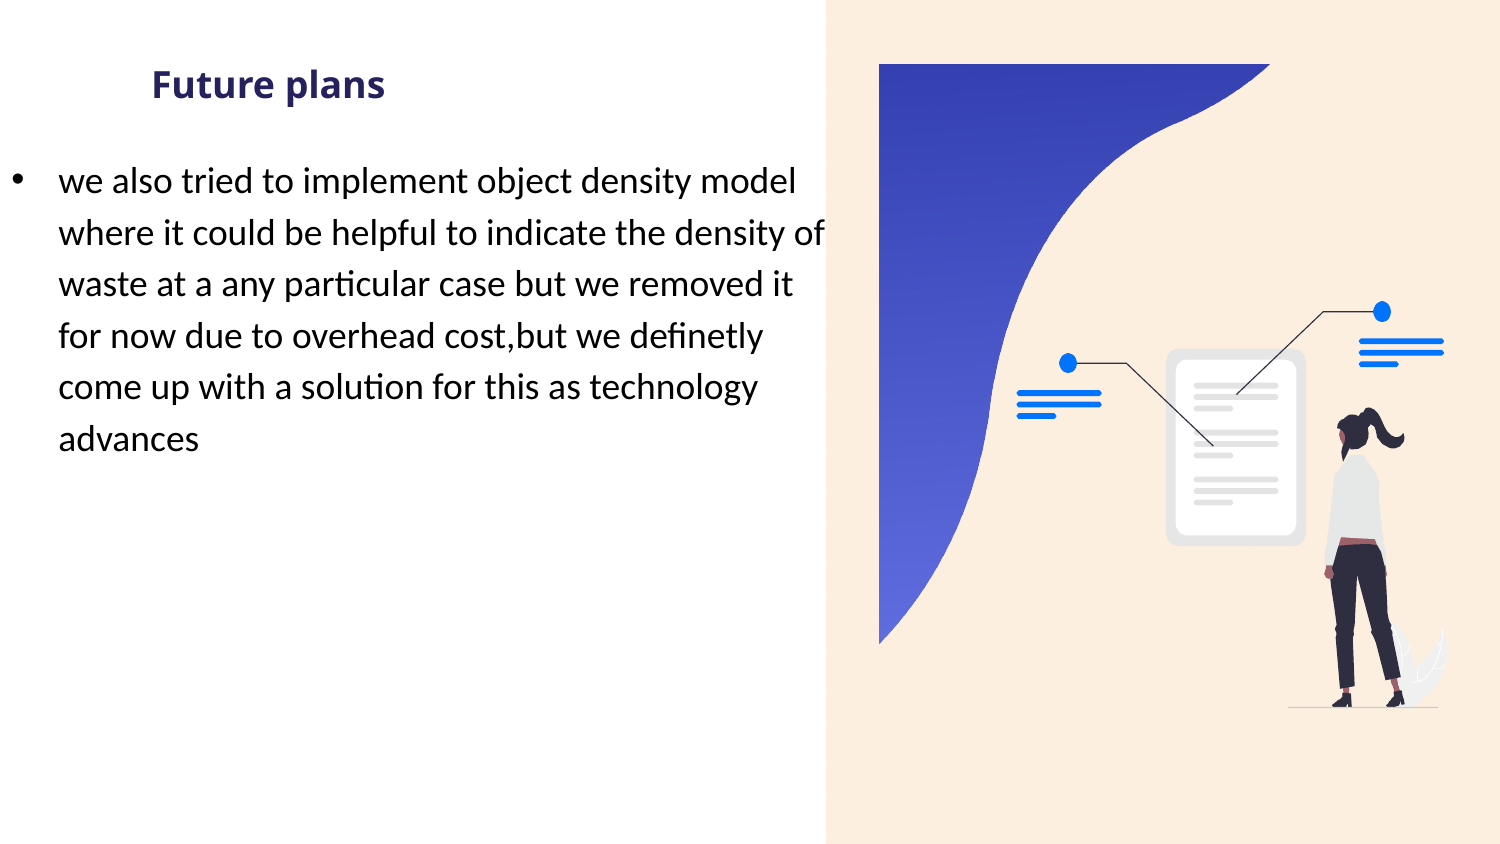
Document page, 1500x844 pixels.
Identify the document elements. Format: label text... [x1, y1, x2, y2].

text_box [825, 0, 1500, 844]
title Future plans [0, 59, 773, 203]
text_box we also tried to implement object density model where it could be helpful to indicate the density of waste at a any particular case but we removed it for now due to overhead cost,but we definetly come up with a solution for this as technology advances [9, 146, 820, 460]
